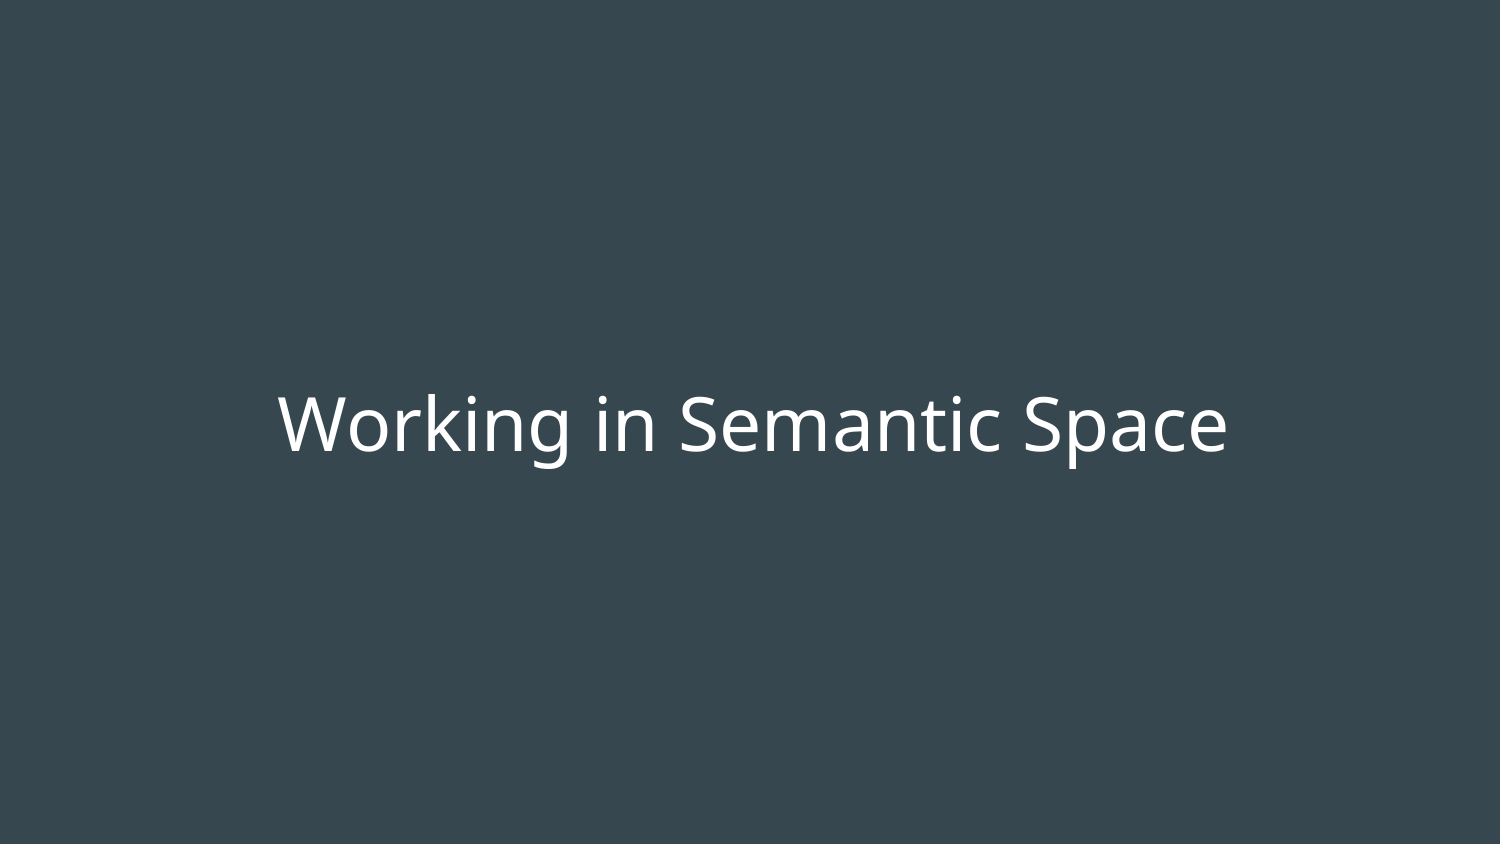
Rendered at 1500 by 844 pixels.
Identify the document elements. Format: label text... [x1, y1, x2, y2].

title Working in Semantic Space [110, 351, 1399, 493]
